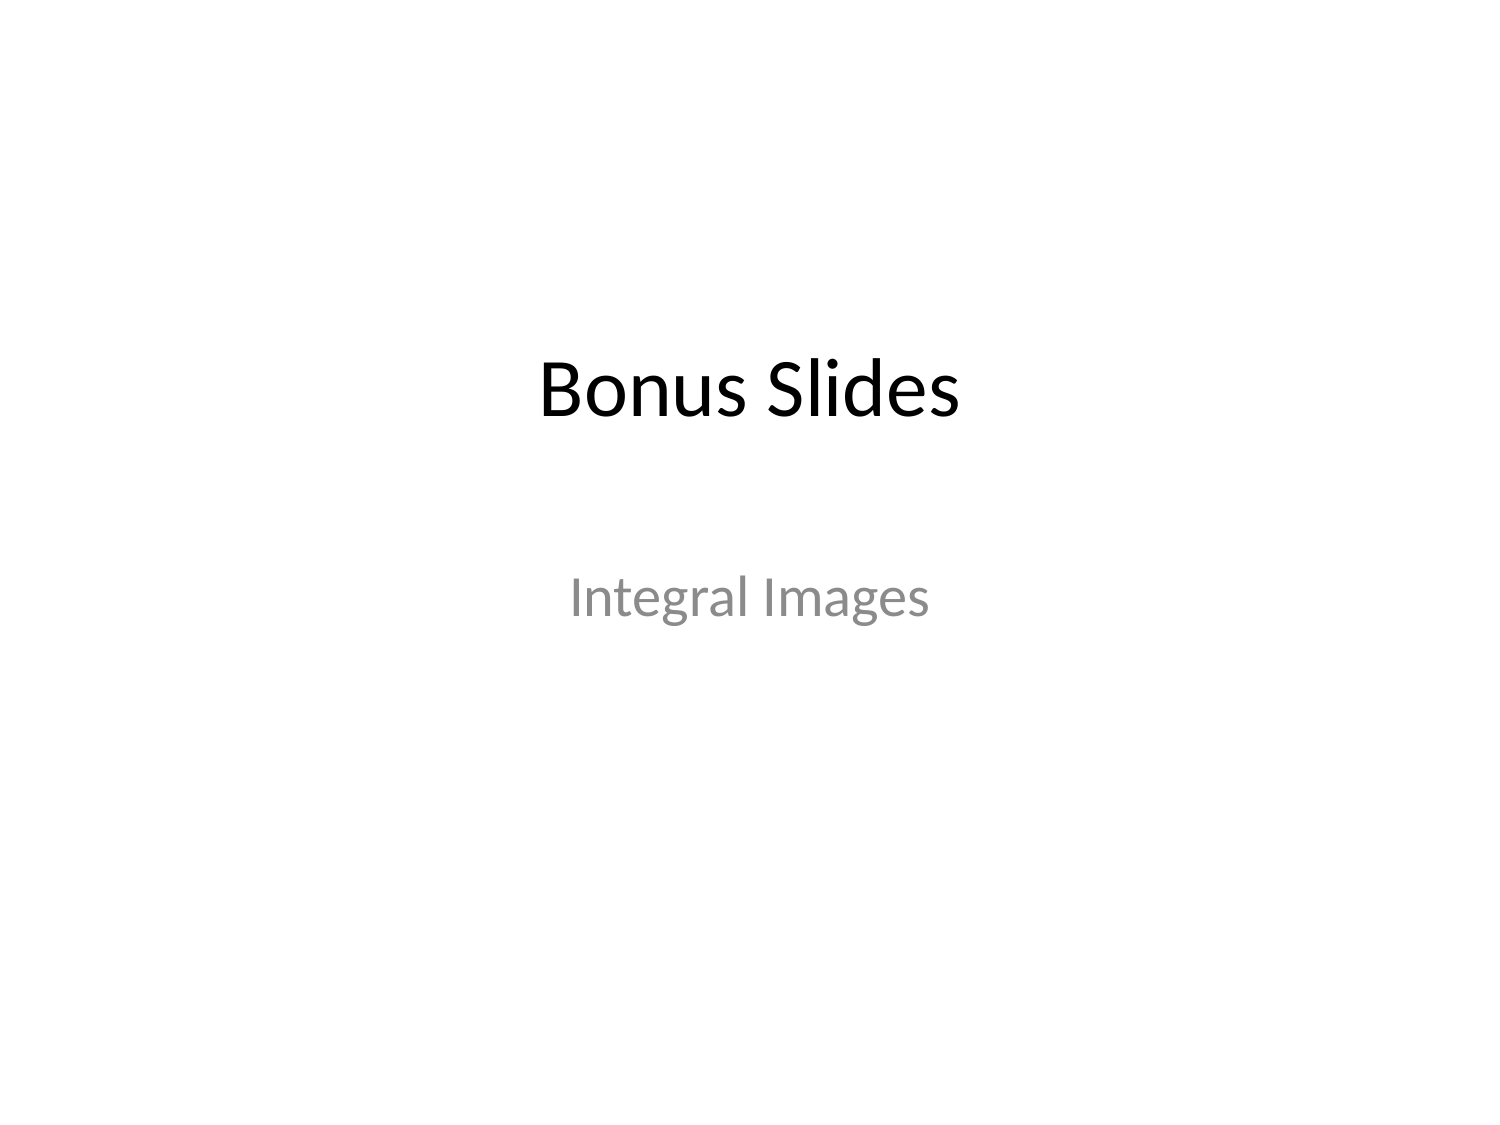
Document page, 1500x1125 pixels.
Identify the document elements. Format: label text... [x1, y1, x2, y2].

title Bonus Slides [112, 262, 1388, 504]
subtitle Integral Images [224, 550, 1276, 839]
